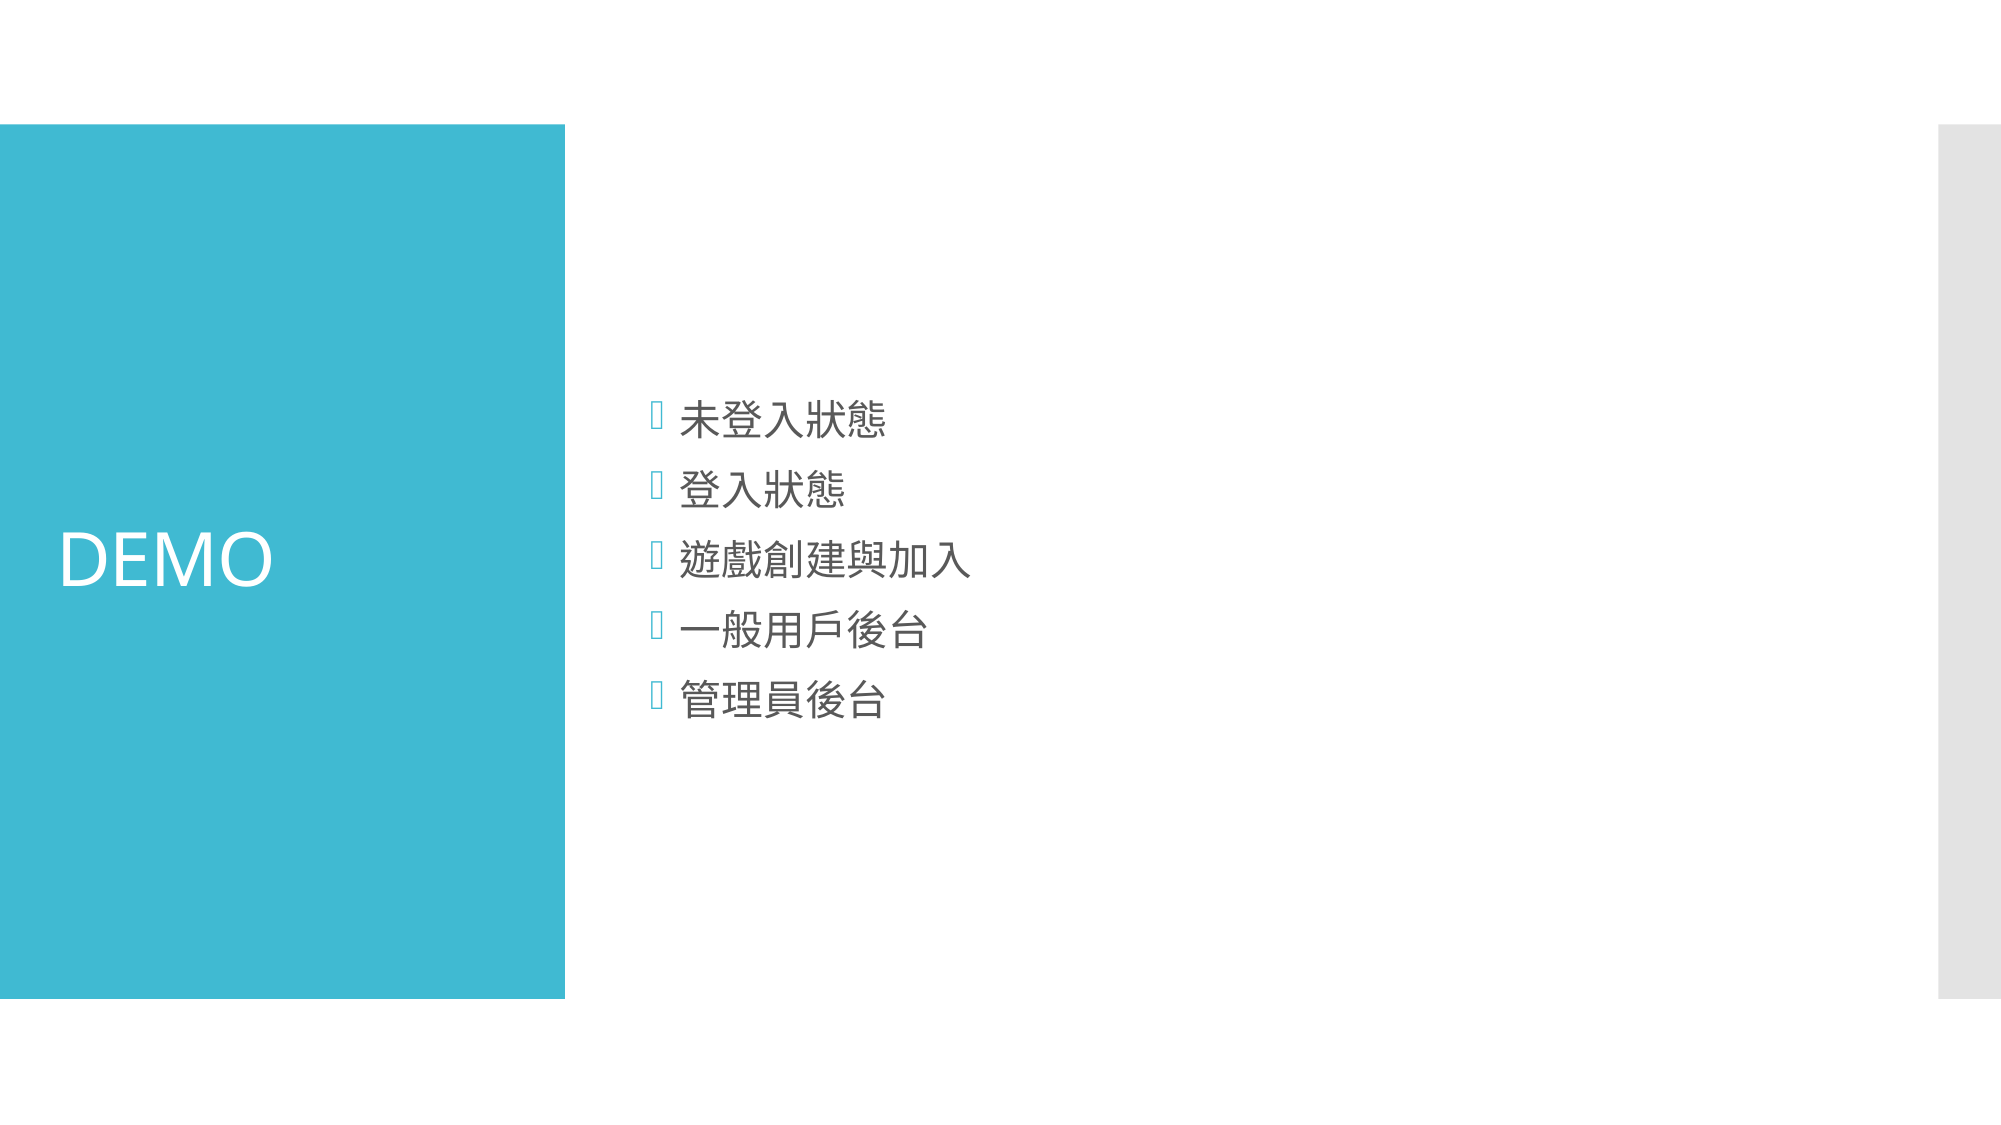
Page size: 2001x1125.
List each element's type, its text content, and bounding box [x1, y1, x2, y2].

list 未登入狀態 登入狀態 遊戲創建與加入 一般用戶後台 管理員後台 [634, 141, 1835, 982]
title DEMO [41, 184, 525, 940]
